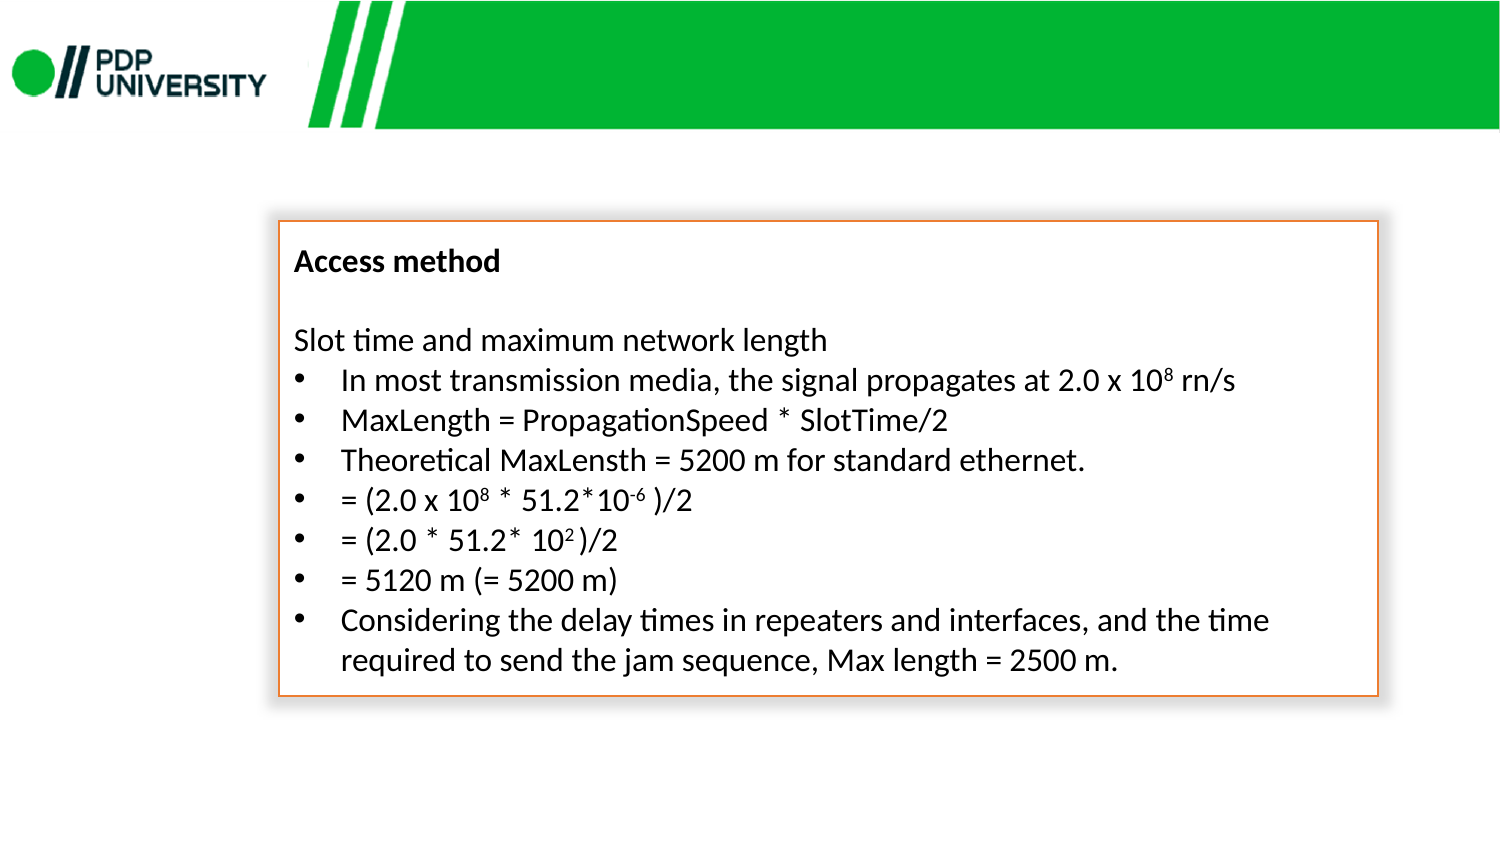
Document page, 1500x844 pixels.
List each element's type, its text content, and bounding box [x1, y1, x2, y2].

picture [0, 0, 1500, 133]
text_box Access method Slot time and maximum network length In most transmission media, the signal propagates at 2.0 x 108 rn/s MaxLength = PropagationSpeed * SlotTime/2 Theoretical MaxLensth = 5200 m for standard ethernet. = (2.0 x 108 * 51.2*10-6 )/2 = (2.0 * 51.2* 102 )/2 = 5120 m (= 5200 m) Considering the delay times in repeaters and interfaces, and the time required to send the jam sequence, Max length = 2500 m. [278, 220, 1379, 697]
